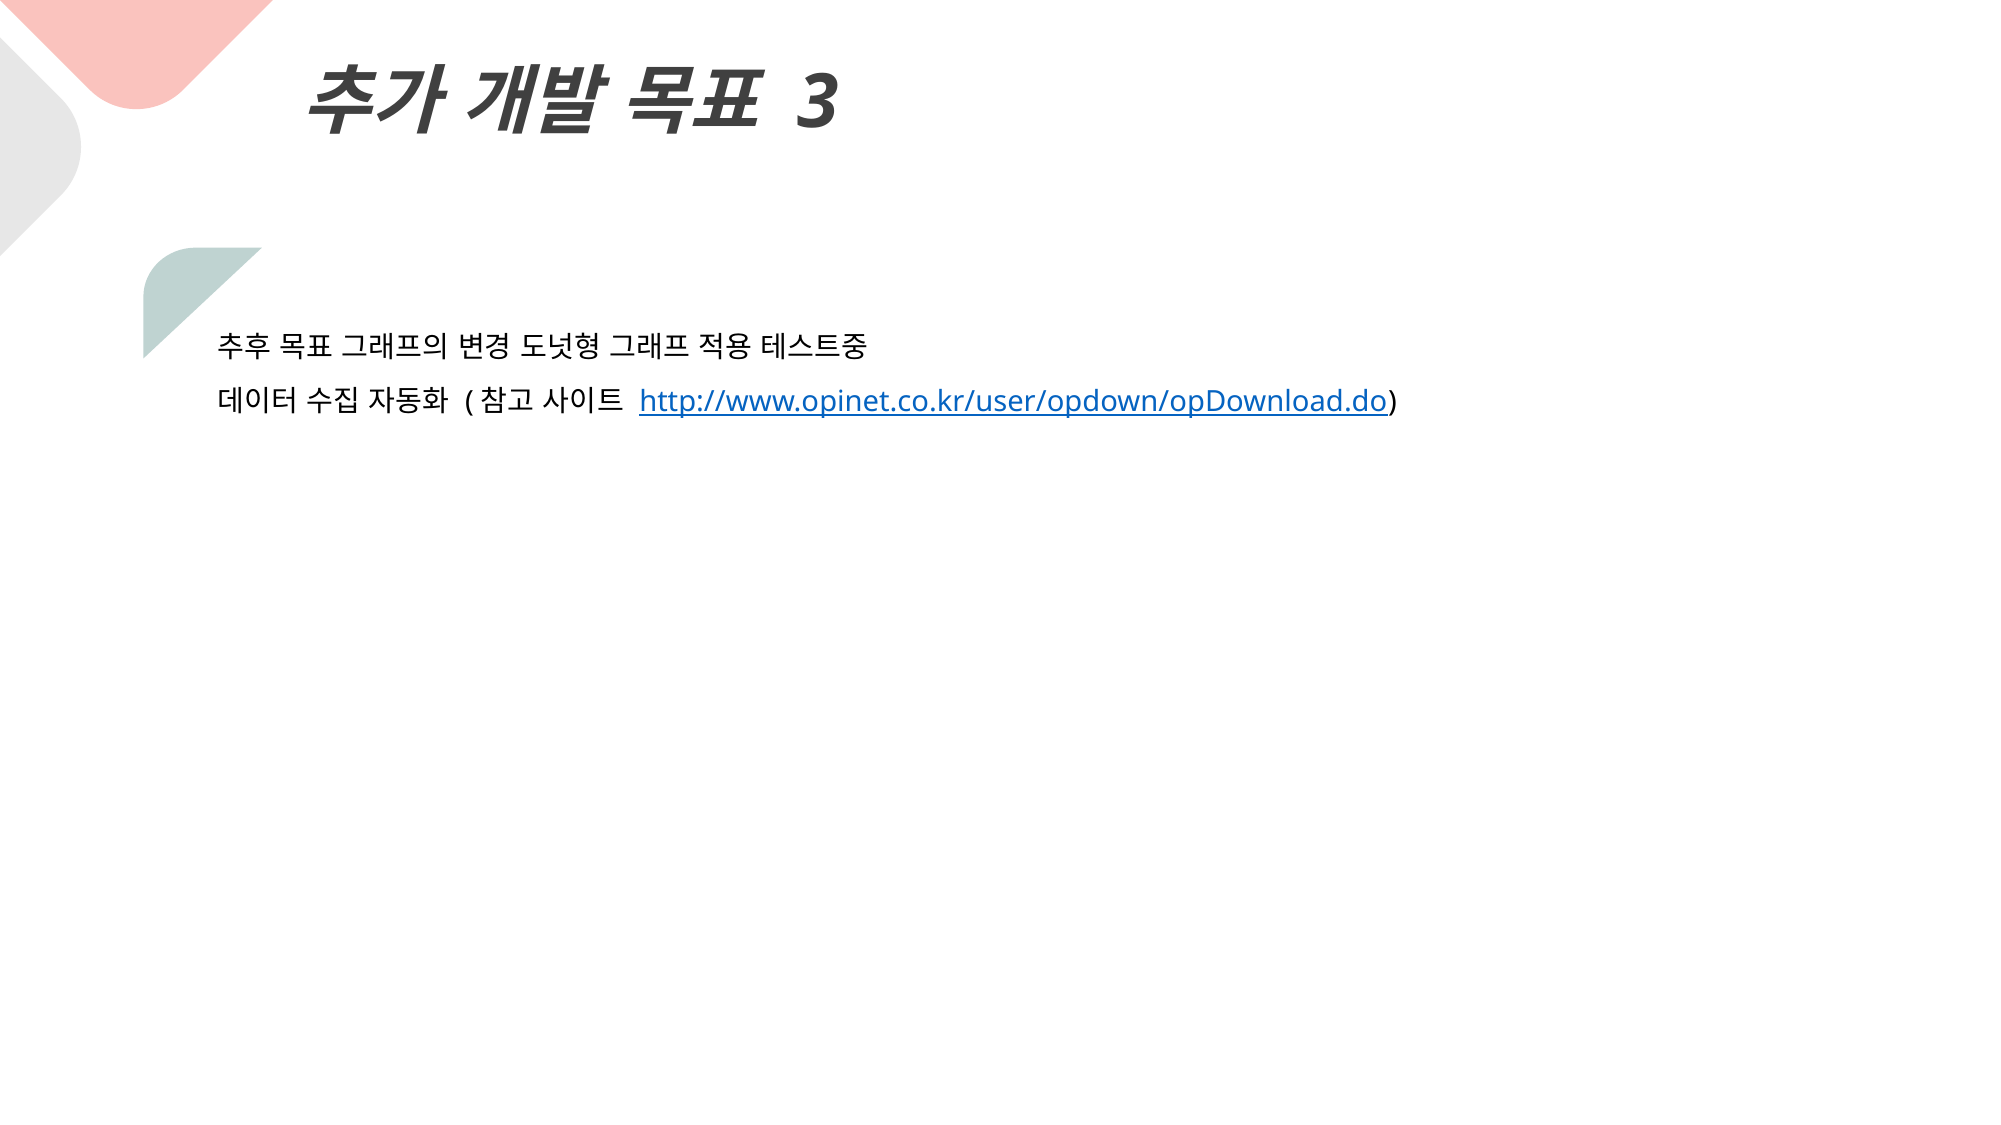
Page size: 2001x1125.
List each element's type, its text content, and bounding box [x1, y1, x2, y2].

text_box [142, 246, 265, 361]
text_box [0, 0, 233, 225]
text_box 추후 목표 그래프의 변경 도넛형 그래프 적용 테스트중 데이터 수집 자동화 (참고 사이트 http://www.opinet.co.kr/user/opdown/opDownload.do) [202, 302, 1659, 430]
text_box 추가 개발 목표 3lish business and campus life with BIZCAM [288, 0, 1453, 150]
